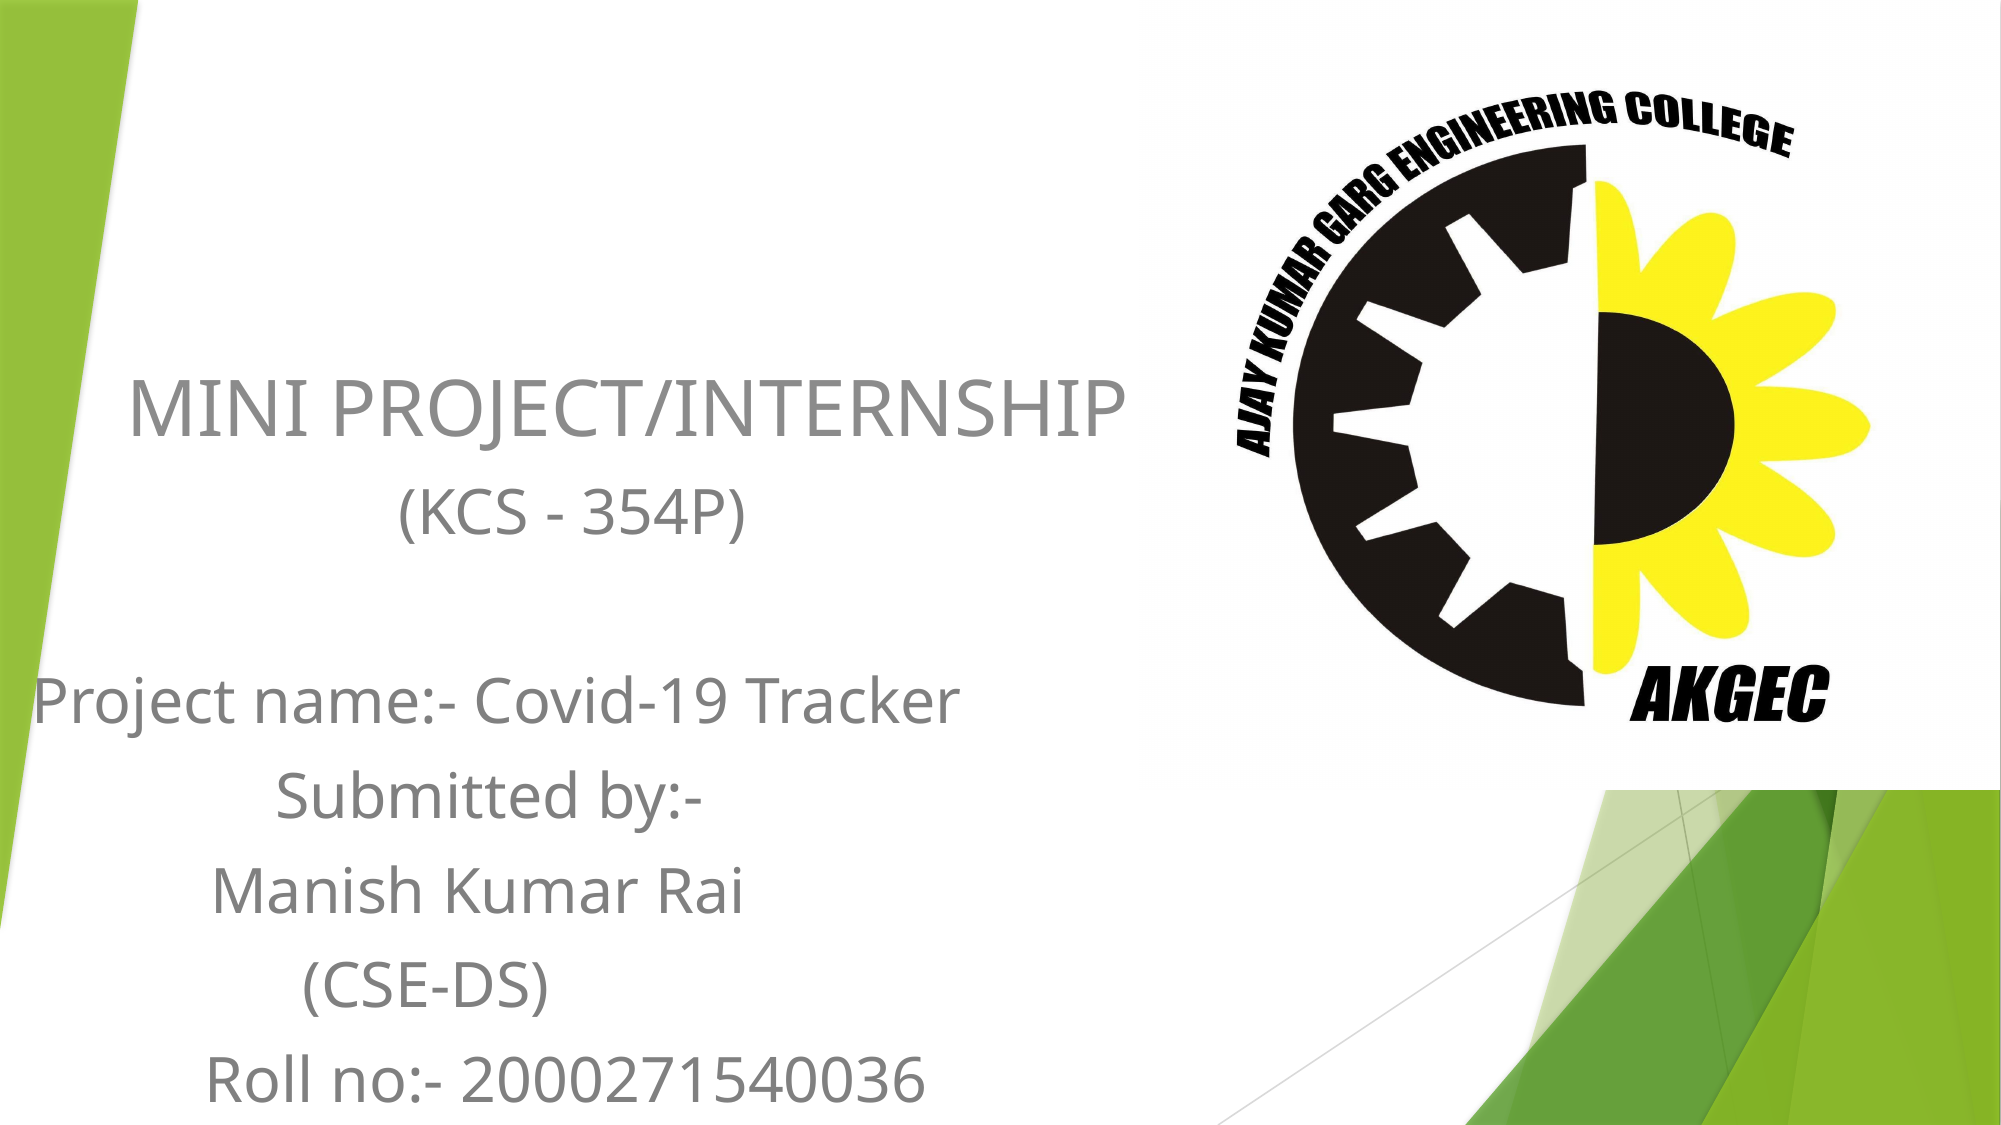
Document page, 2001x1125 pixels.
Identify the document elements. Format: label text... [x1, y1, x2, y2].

picture [1138, 0, 2000, 791]
subtitle MINI PROJECT/INTERNSHIP (KCS - 354P) Project name:- Covid-19 Tracker Submitted by:- Manish Kumar Rai (CSE-DS) Roll no:- 2000271540036 [0, 0, 2000, 1125]
